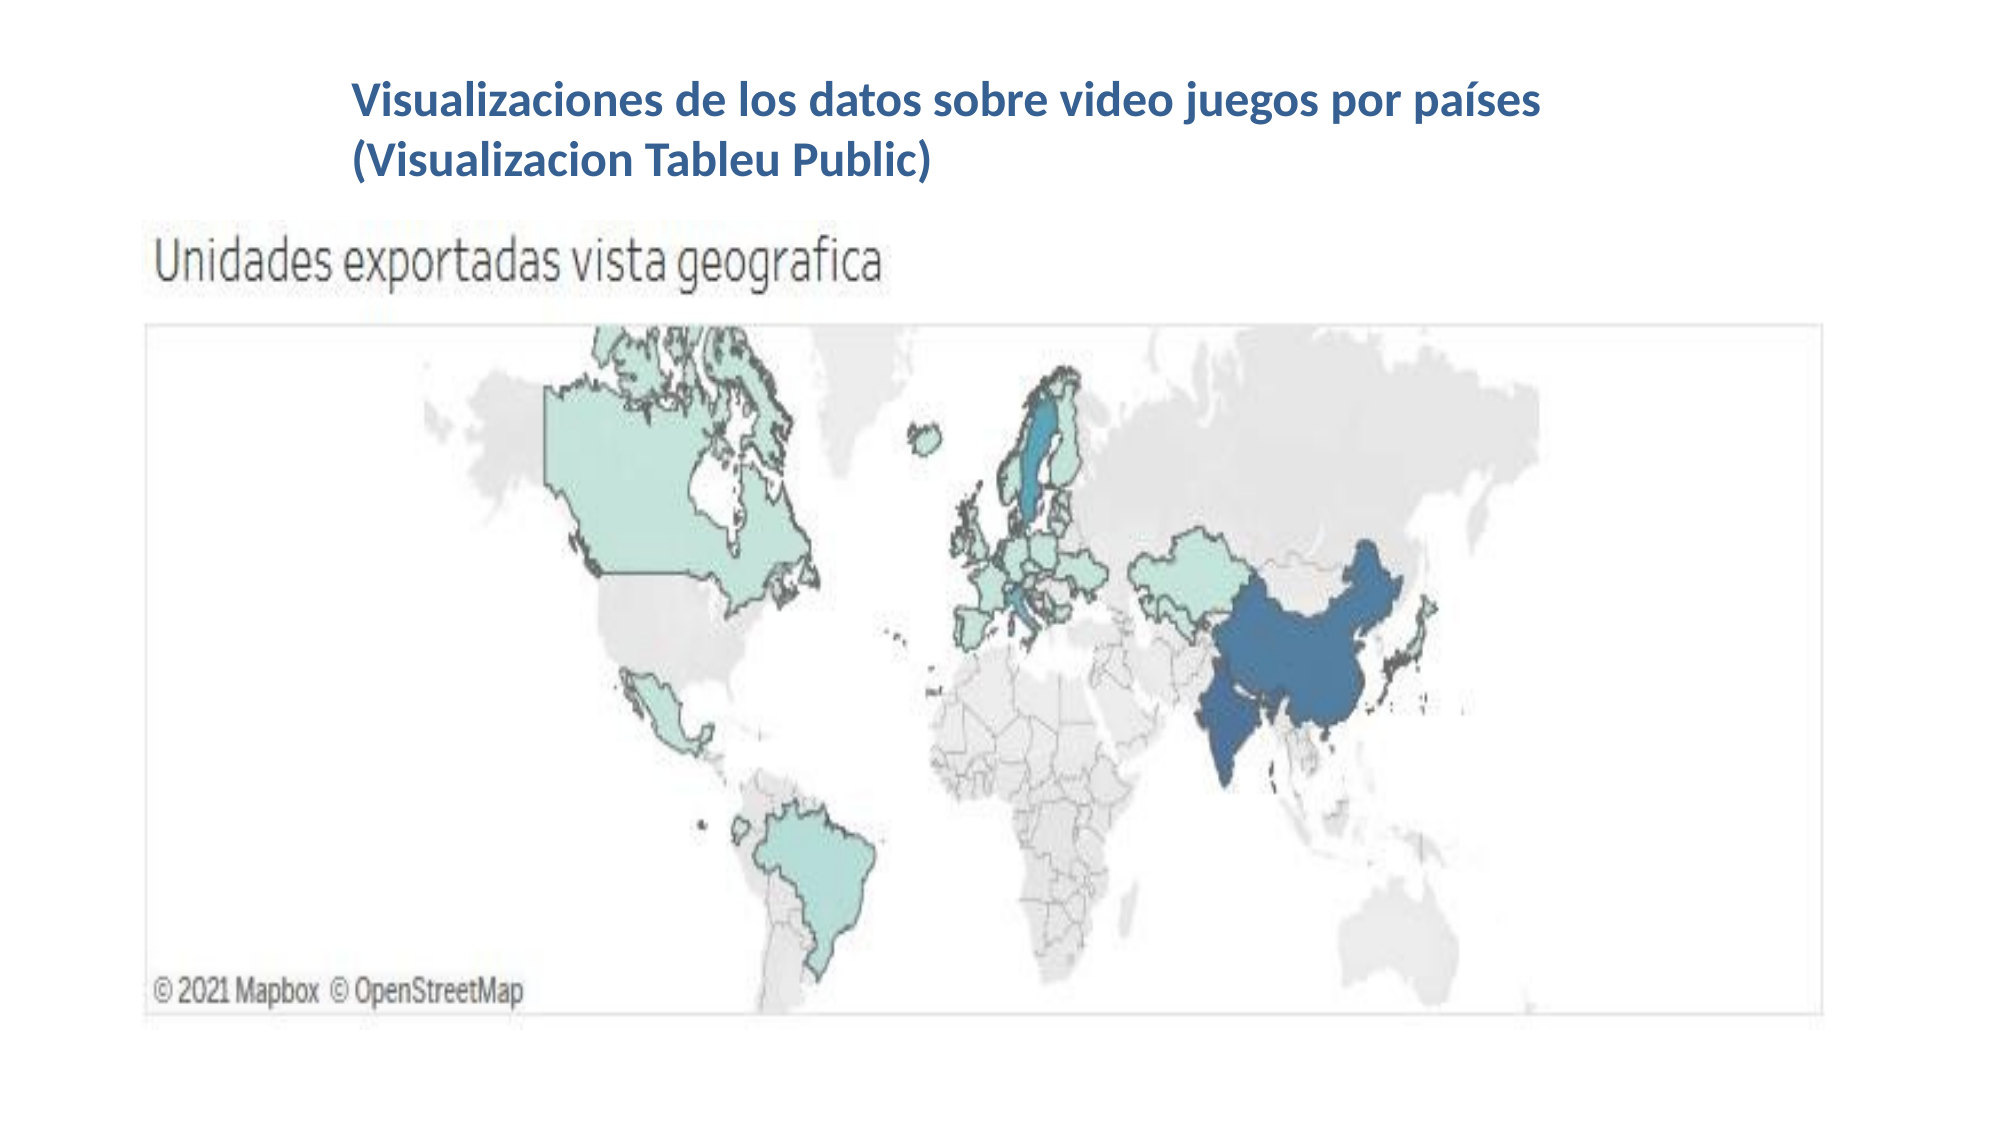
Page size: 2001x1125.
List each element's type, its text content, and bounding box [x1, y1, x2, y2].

text_box [141, 220, 1826, 1030]
title Visualizaciones de los datos sobre video juegos por países (Visualizacion Tableu Public) [349, 63, 1550, 220]
